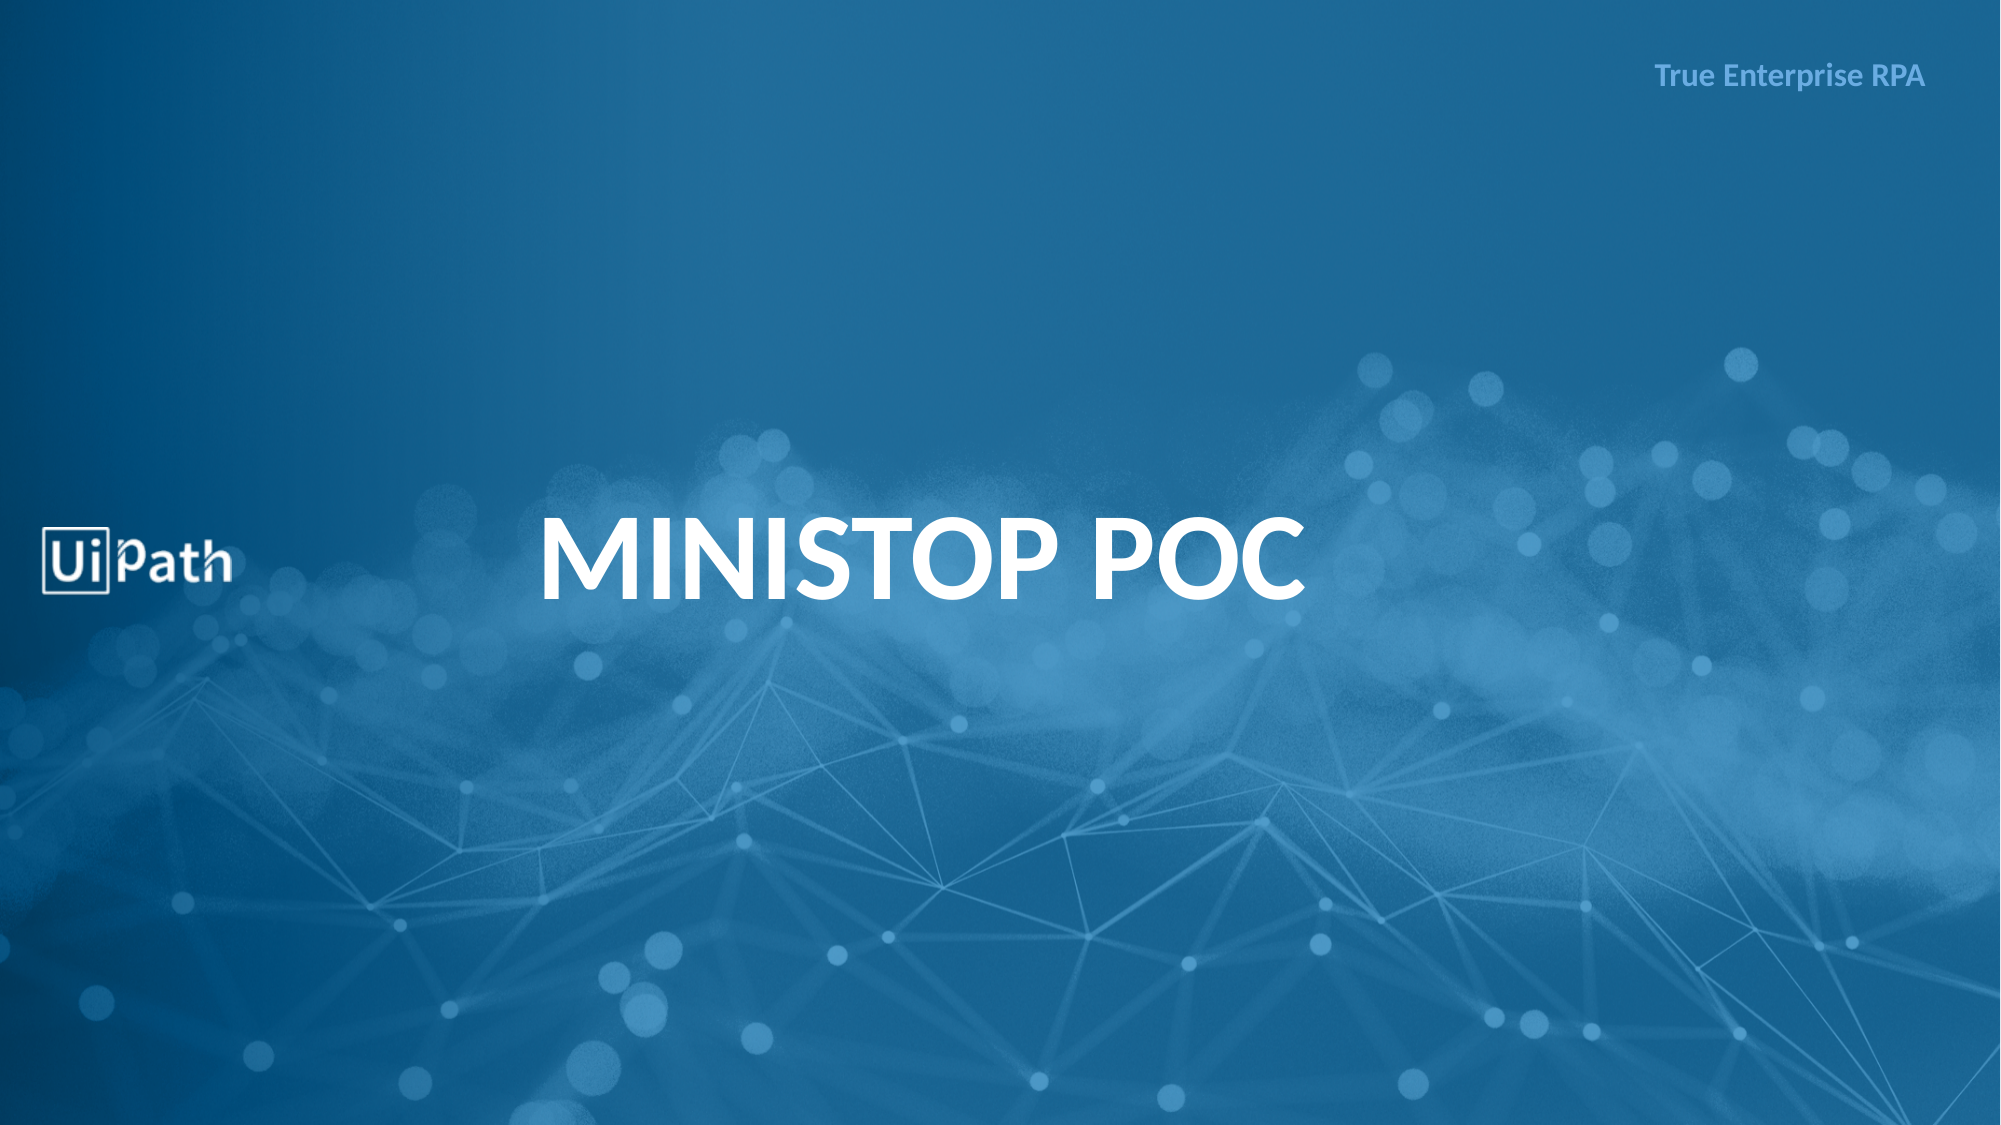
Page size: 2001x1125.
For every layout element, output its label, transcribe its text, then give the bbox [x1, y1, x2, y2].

text_box MINISTOP POC [376, 484, 1524, 641]
picture [0, 0, 2001, 1125]
